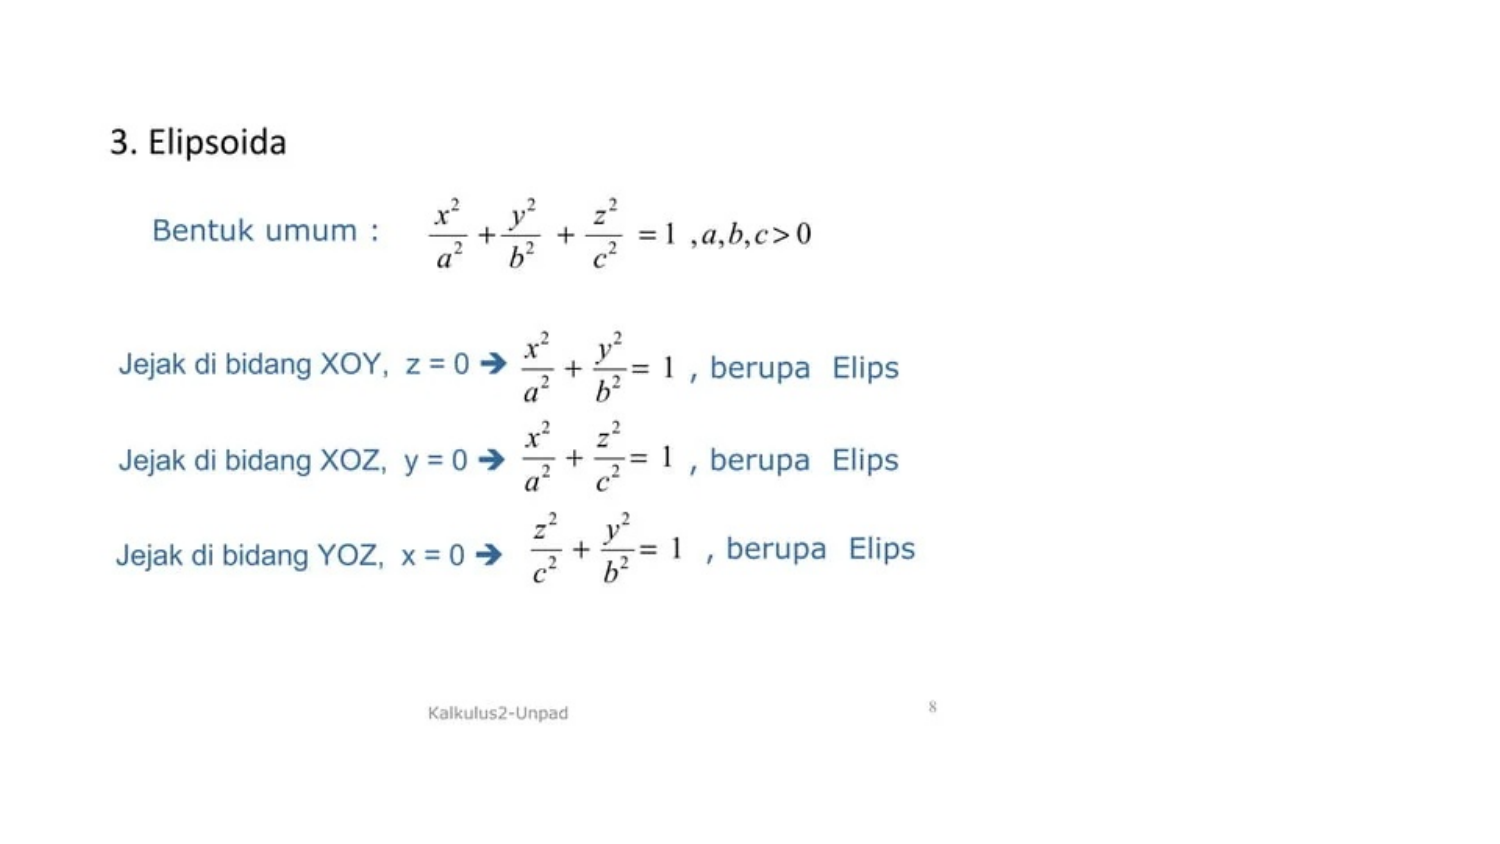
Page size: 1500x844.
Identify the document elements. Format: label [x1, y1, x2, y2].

picture [0, 0, 997, 748]
